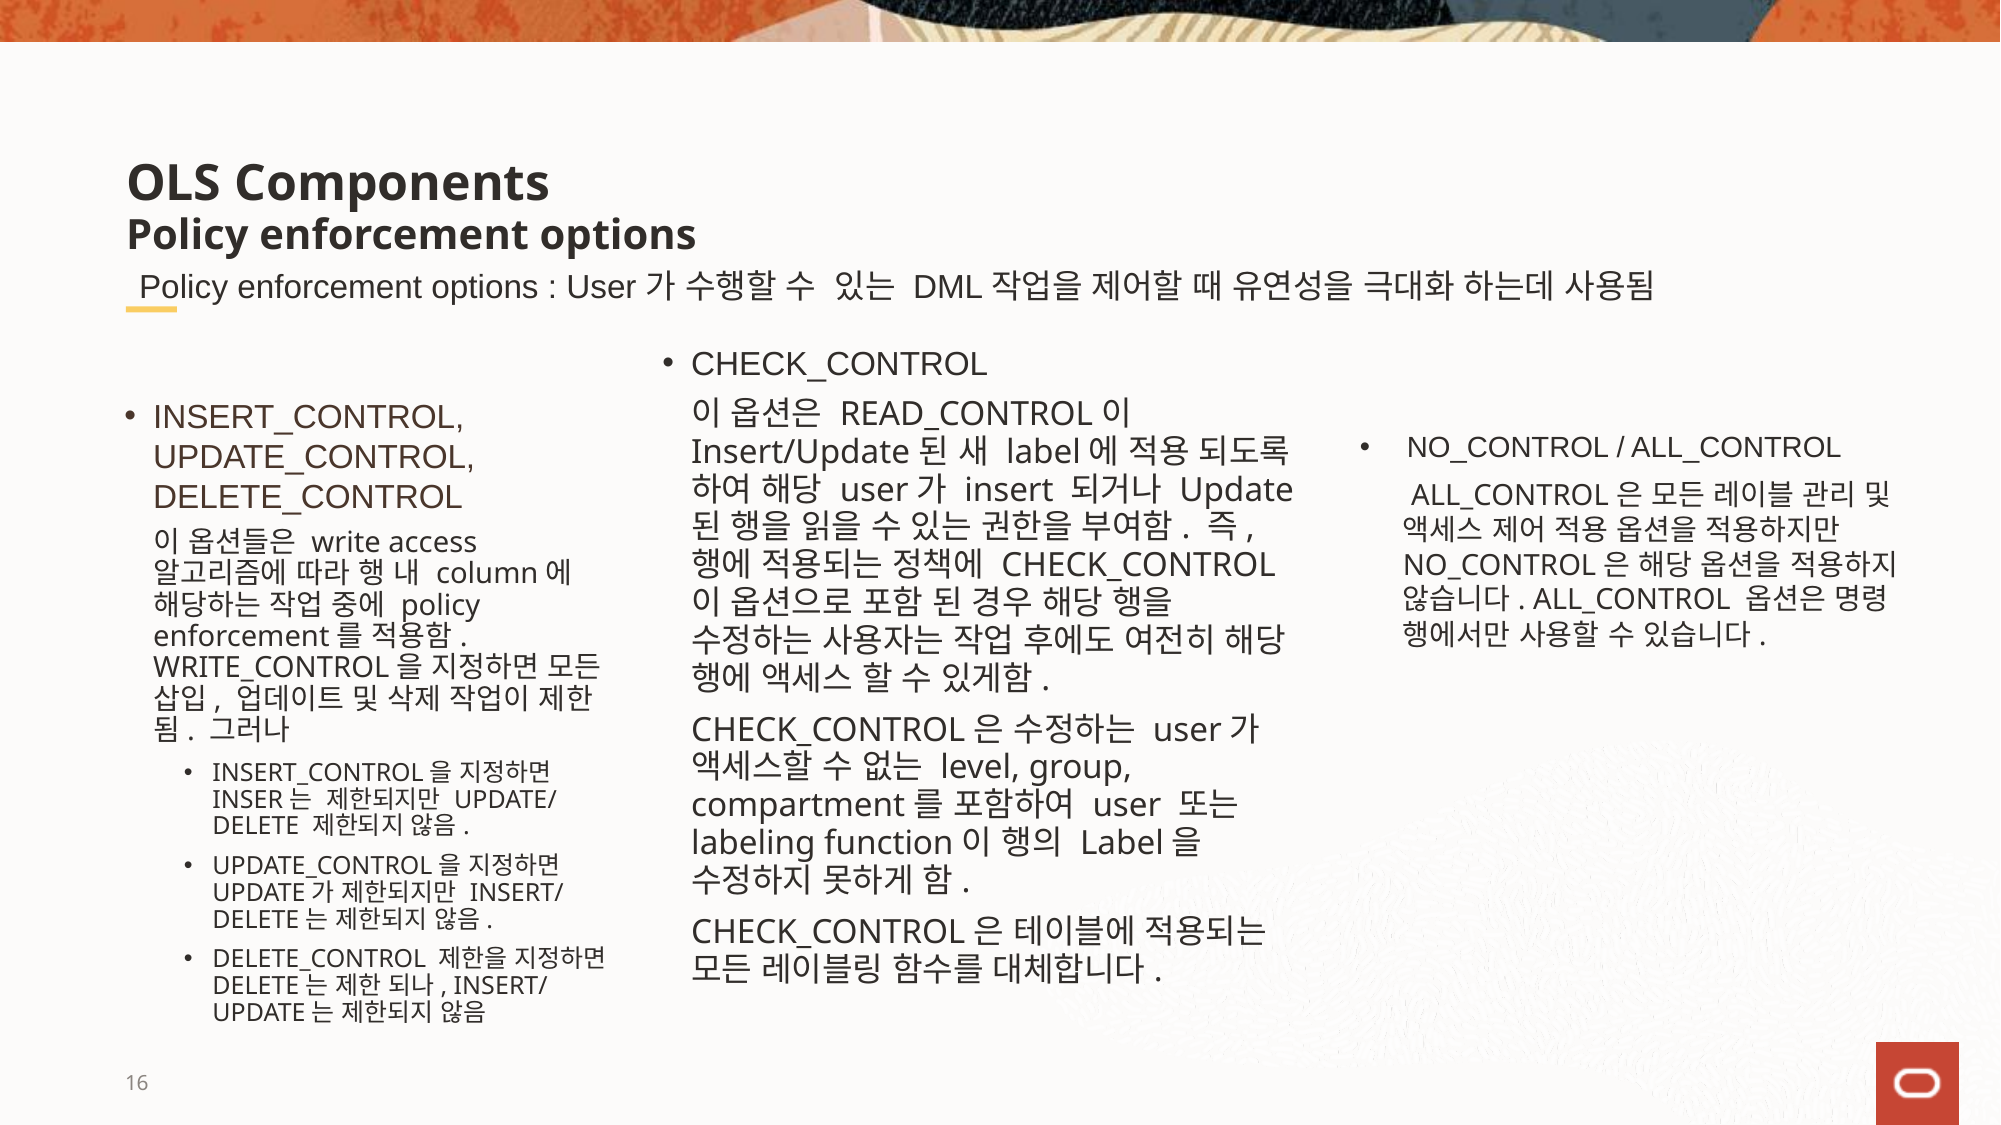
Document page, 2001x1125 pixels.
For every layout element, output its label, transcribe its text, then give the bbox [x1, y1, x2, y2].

list CHECK_CONTROL 이 옵션은 READ_CONTROL이 Insert/Update된 새 label에 적용 되도록 하여 해당 user가 insert 되거나 Update된 행을 읽을 수 있는 권한을 부여함. 즉, 행에 적용되는 정책에 CHECK_CONTROL이 옵션으로 포함 된 경우 해당 행을 수정하는 사용자는 작업 후에도 여전히 해당 행에 액세스 할 수 있게함. CHECK_CONTROL은 수정하는 user가 액세스할 수 없는 level, group, compartment를 포함하여 user 또는 labeling function이 행의 Label을 수정하지 못하게 함. CHECK_CONTROL은 테이블에 적용되는 모든 레이블링 함수를 대체합니다. [662, 342, 1296, 1125]
picture [1296, 739, 2000, 1125]
title OLS Components Policy enforcement options [126, 128, 1748, 257]
text_box NO_CONTROL / ALL_CONTROL ALL_CONTROL은 모든 레이블 관리 및 액세스 제어 적용 옵션을 적용하지만 NO_CONTROL은 해당 옵션을 적용하지 않습니다. ALL_CONTROL 옵션은 명령 행에서만 사용할 수 있습니다. [1345, 421, 1955, 659]
slide_number 16 [125, 1053, 185, 1114]
text_box Policy enforcement options : User가 수행할 수 있는 DML작업을 제어할 때 유연성을 극대화 하는데 사용됨 [124, 257, 1834, 313]
picture [0, 0, 2000, 42]
text_box INSERT_CONTROL, UPDATE_CONTROL, DELETE_CONTROL 이 옵션들은 write access 알고리즘에 따라 행 내 column에 해당하는 작업 중에 policy enforcement를 적용함. WRITE_CONTROL을 지정하면 모든 삽입, 업데이트 및 삭제 작업이 제한됨. 그러나 INSERT_CONTROL을 지정하면 INSER는 제한되지만 UPDATE/DELETE 제한되지 않음. UPDATE_CONTROL을 지정하면 UPDATE가 제한되지만 INSERT/DELETE는 제한되지 않음. DELETE_CONTROL 제한을 지정하면 DELETE는 제한 되나, INSERT/UPDATE는 제한되지 않음 [124, 387, 625, 1016]
